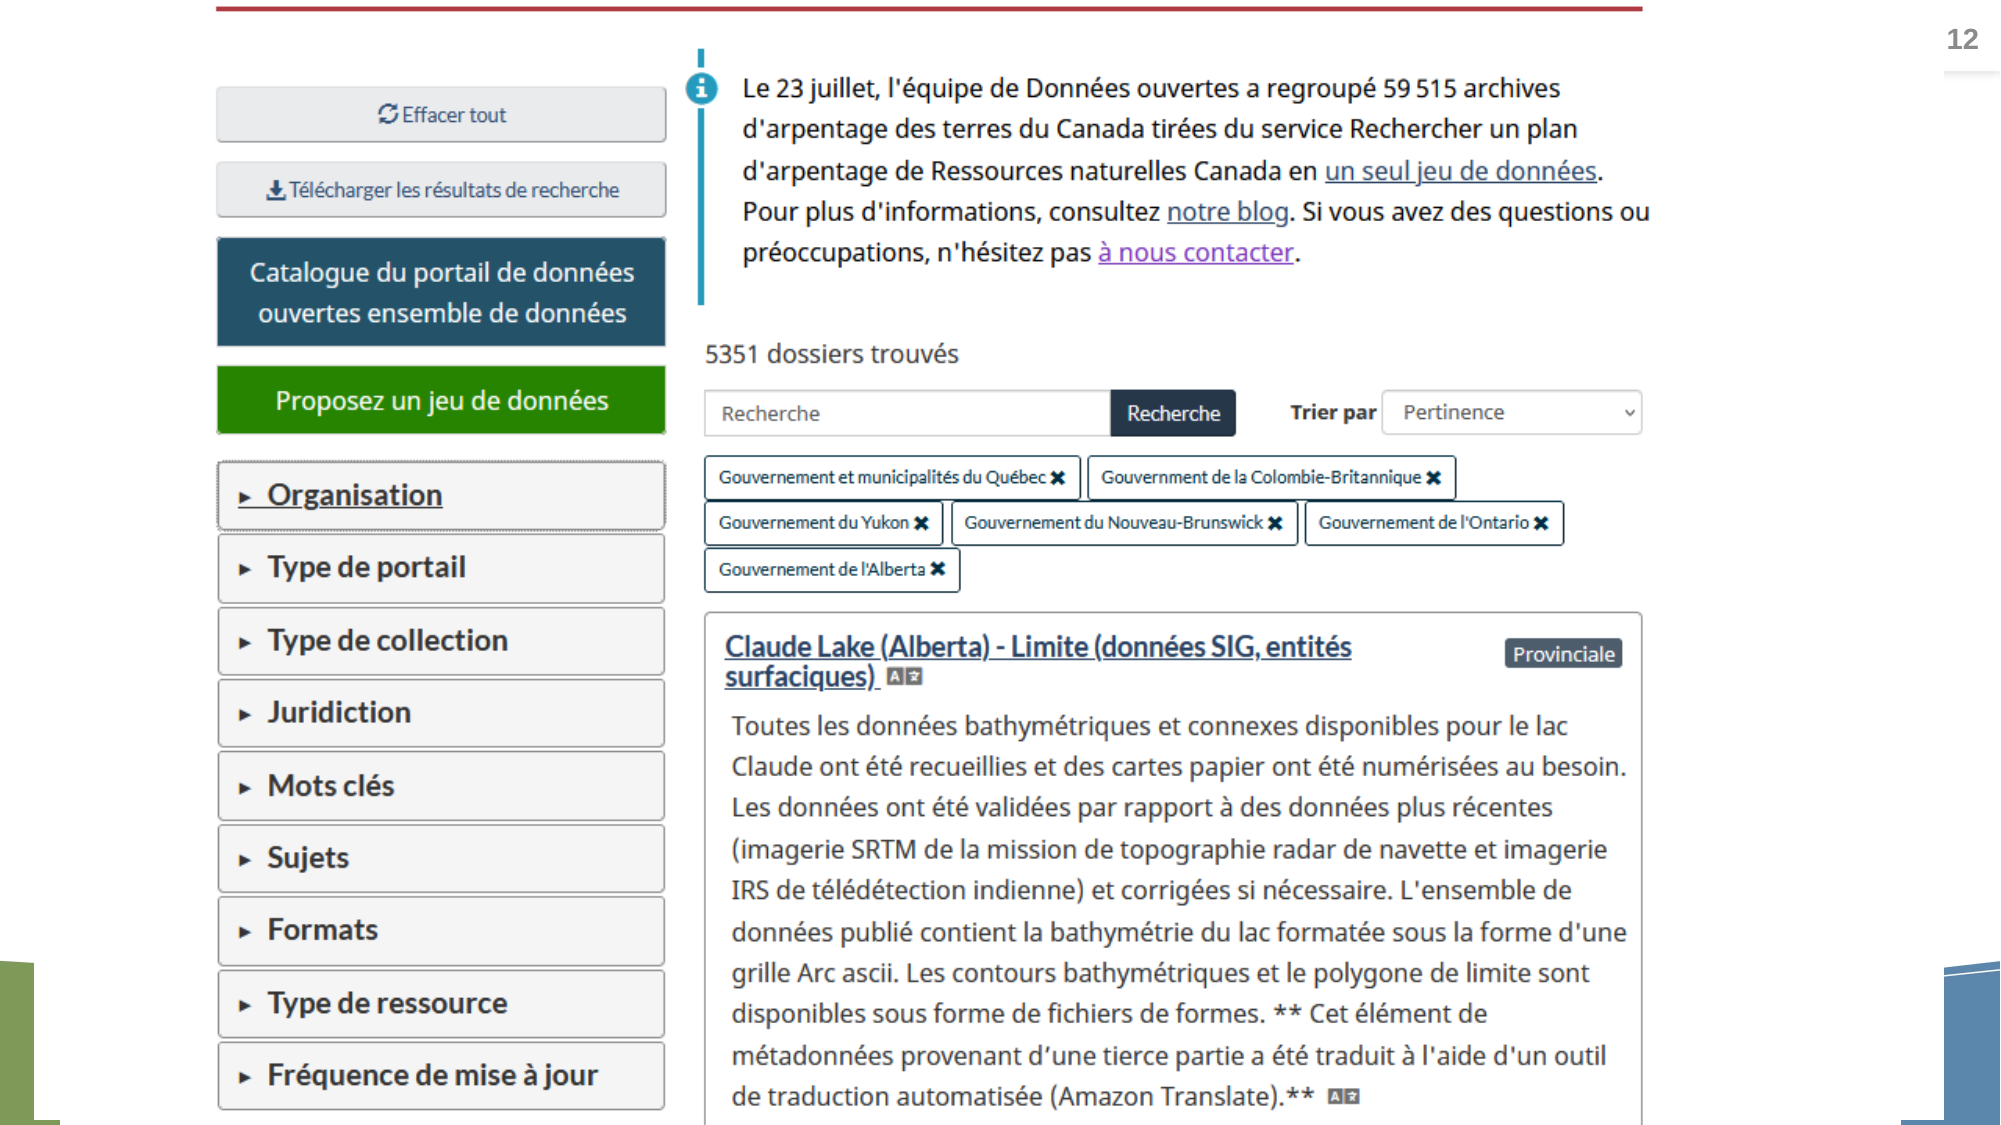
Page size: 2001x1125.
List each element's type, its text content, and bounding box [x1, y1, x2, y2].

slide_number 12 [1944, 0, 2000, 75]
picture [0, 0, 2000, 1125]
